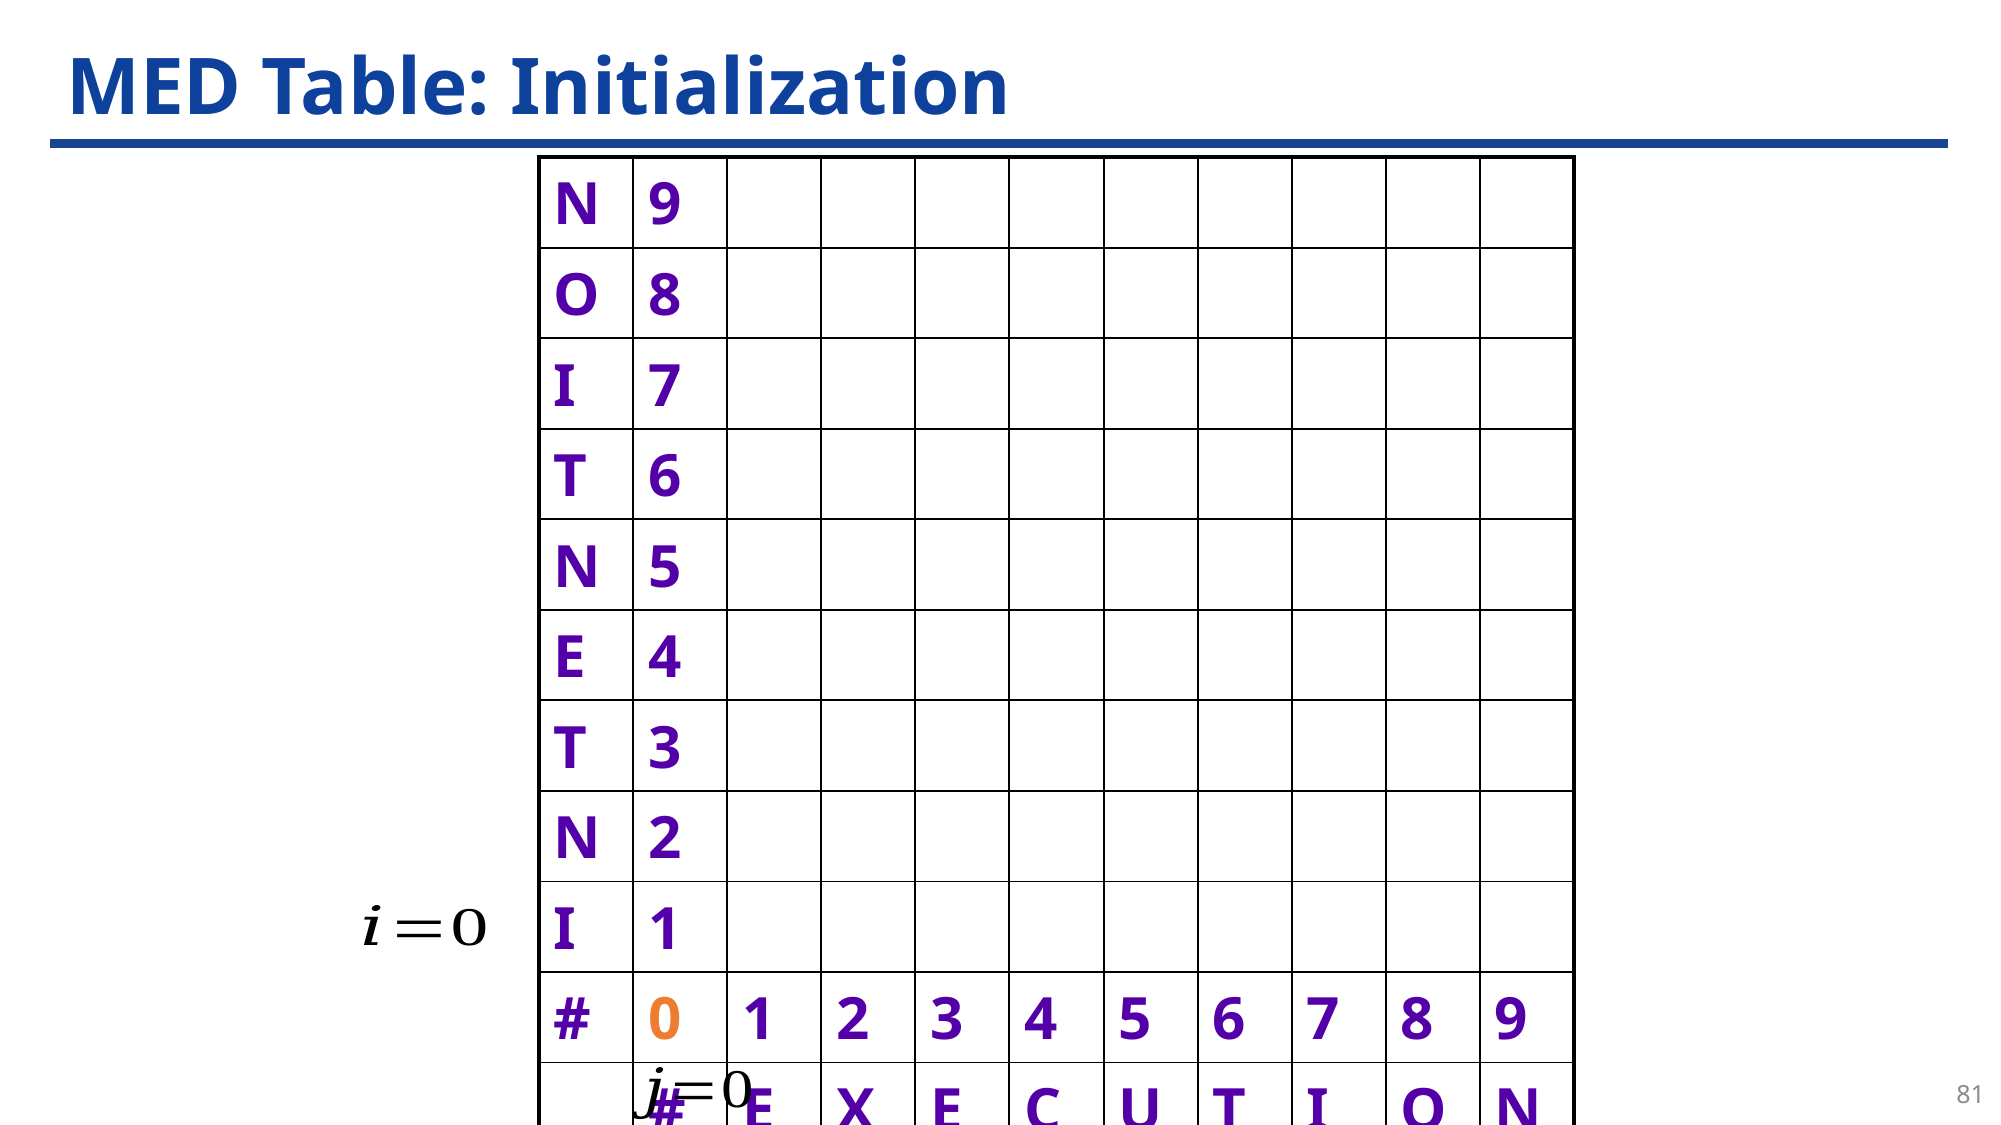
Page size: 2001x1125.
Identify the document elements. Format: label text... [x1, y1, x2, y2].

table_header [822, 159, 914, 247]
table_cell [916, 611, 1008, 699]
table_cell # [541, 973, 632, 1062]
table_cell [1199, 882, 1291, 971]
table_cell O [541, 249, 632, 337]
table_cell [916, 701, 1008, 790]
table_cell 9 [1481, 973, 1572, 1062]
table_cell U [1105, 1063, 1197, 1125]
table_header [1010, 159, 1103, 247]
table_cell [1293, 611, 1385, 699]
table_cell 0 [634, 973, 726, 1062]
table_cell E [728, 1063, 820, 1125]
table_cell [1293, 882, 1385, 971]
table_cell 7 [1293, 973, 1385, 1062]
table_header [1293, 159, 1385, 247]
table_header N [541, 159, 632, 247]
table_cell [1481, 611, 1572, 699]
table_cell [1199, 249, 1291, 337]
table_header [1105, 159, 1197, 247]
table_cell C [1010, 1063, 1103, 1125]
table_cell 6 [1199, 973, 1291, 1062]
table_cell [822, 249, 914, 337]
table_cell [1481, 339, 1572, 428]
table_cell [916, 792, 1008, 881]
slide_number 81 [1899, 1065, 2000, 1125]
table_cell [1105, 520, 1197, 609]
table_header [1481, 159, 1572, 247]
table_cell [822, 611, 914, 699]
table_cell [822, 520, 914, 609]
table_cell T [541, 701, 632, 790]
table_cell [1105, 611, 1197, 699]
table_cell [1387, 430, 1479, 518]
table_cell 3 [916, 973, 1008, 1062]
table_cell 1 [634, 882, 726, 971]
table_cell [728, 611, 820, 699]
table_cell [1481, 430, 1572, 518]
table_cell [916, 430, 1008, 518]
table_cell [1481, 882, 1572, 971]
table_cell [1387, 611, 1479, 699]
table_cell N [541, 520, 632, 609]
table_cell I [541, 882, 632, 971]
table_cell [916, 249, 1008, 337]
table_cell N [1481, 1063, 1572, 1125]
table_cell [728, 792, 820, 881]
table_cell [822, 339, 914, 428]
table_cell [1481, 792, 1572, 881]
table_cell 4 [1010, 973, 1103, 1062]
table_cell [541, 1063, 632, 1125]
table_cell [1105, 339, 1197, 428]
table_cell 5 [634, 520, 726, 609]
table_cell [916, 882, 1008, 971]
table_cell [1199, 701, 1291, 790]
table_cell [728, 520, 820, 609]
table_cell [916, 339, 1008, 428]
table_cell I [1293, 1063, 1385, 1125]
table_header [728, 159, 820, 247]
table_cell 6 [634, 430, 726, 518]
table_cell [1387, 339, 1479, 428]
table_cell [1293, 339, 1385, 428]
table_cell 8 [1387, 973, 1479, 1062]
table_cell [728, 249, 820, 337]
table_cell [1293, 792, 1385, 881]
table_cell I [541, 339, 632, 428]
table_cell 2 [634, 792, 726, 881]
table_cell [822, 792, 914, 881]
table_cell [1293, 430, 1385, 518]
table_cell [1105, 792, 1197, 881]
table_cell [1293, 520, 1385, 609]
table_cell [916, 520, 1008, 609]
table_cell [1010, 611, 1103, 699]
table_cell [1293, 249, 1385, 337]
table_cell [1010, 339, 1103, 428]
table_cell [1010, 520, 1103, 609]
table_cell 7 [634, 339, 726, 428]
table_header [916, 159, 1008, 247]
table_cell [1105, 249, 1197, 337]
table_cell N [541, 792, 632, 881]
table_cell [1010, 430, 1103, 518]
table_cell [1481, 249, 1572, 337]
table_header [1199, 159, 1291, 247]
table_cell [1010, 249, 1103, 337]
table_cell [1105, 882, 1197, 971]
table_cell [728, 882, 820, 971]
table_cell # [634, 1063, 726, 1125]
table_cell 1 [728, 973, 820, 1062]
table_cell [1010, 701, 1103, 790]
table_cell 4 [634, 611, 726, 699]
table_cell [1199, 520, 1291, 609]
table_cell [1105, 701, 1197, 790]
title MED Table: Initialization [51, 39, 1947, 140]
table_cell X [822, 1063, 914, 1125]
table_cell [1199, 792, 1291, 881]
table_cell [1293, 701, 1385, 790]
table_cell T [541, 430, 632, 518]
table_cell [1387, 701, 1479, 790]
table_header [1387, 159, 1479, 247]
table_cell [1481, 701, 1572, 790]
table_cell [1199, 339, 1291, 428]
table_cell O [1387, 1063, 1479, 1125]
table_cell 2 [822, 973, 914, 1062]
table_cell [728, 339, 820, 428]
table_cell [822, 882, 914, 971]
table_cell [1387, 249, 1479, 337]
table_cell 3 [634, 701, 726, 790]
table_cell [1199, 430, 1291, 518]
table_cell [1199, 611, 1291, 699]
table_cell [1010, 882, 1103, 971]
table_cell [1481, 520, 1572, 609]
table_cell [728, 701, 820, 790]
table_cell T [1199, 1063, 1291, 1125]
table_cell [728, 430, 820, 518]
table_cell E [541, 611, 632, 699]
table_cell [1387, 520, 1479, 609]
table_cell E [916, 1063, 1008, 1125]
table_cell [1010, 792, 1103, 881]
table_cell [1387, 882, 1479, 971]
table_cell [1387, 792, 1479, 881]
table_cell 8 [634, 249, 726, 337]
table_cell [1105, 430, 1197, 518]
table_cell [822, 701, 914, 790]
table_cell [822, 430, 914, 518]
table_cell 5 [1105, 973, 1197, 1062]
table_header 9 [634, 159, 726, 247]
